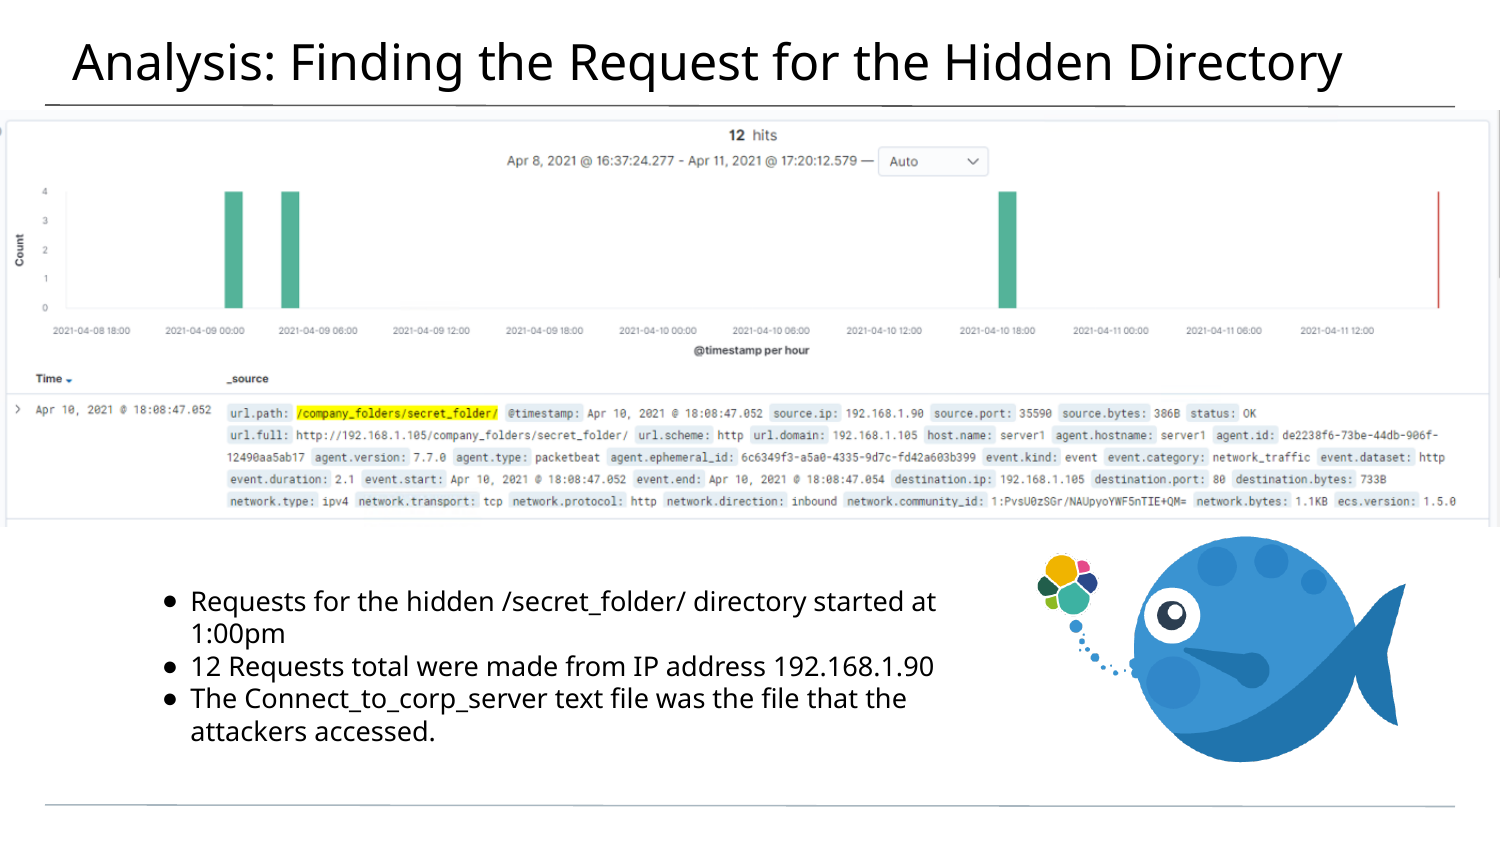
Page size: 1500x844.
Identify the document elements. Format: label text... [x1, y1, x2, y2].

picture [0, 110, 1500, 838]
title Analysis: Finding the Request for the Hidden Directory [0, 0, 1500, 88]
subtitle Requests for the hidden /secret_folder/ directory started at 1:00pm 12 Requests total were made from IP address 192.168.1.90 The Connect_to_corp_server text file was the file that the attackers accessed. [62, 569, 1013, 737]
